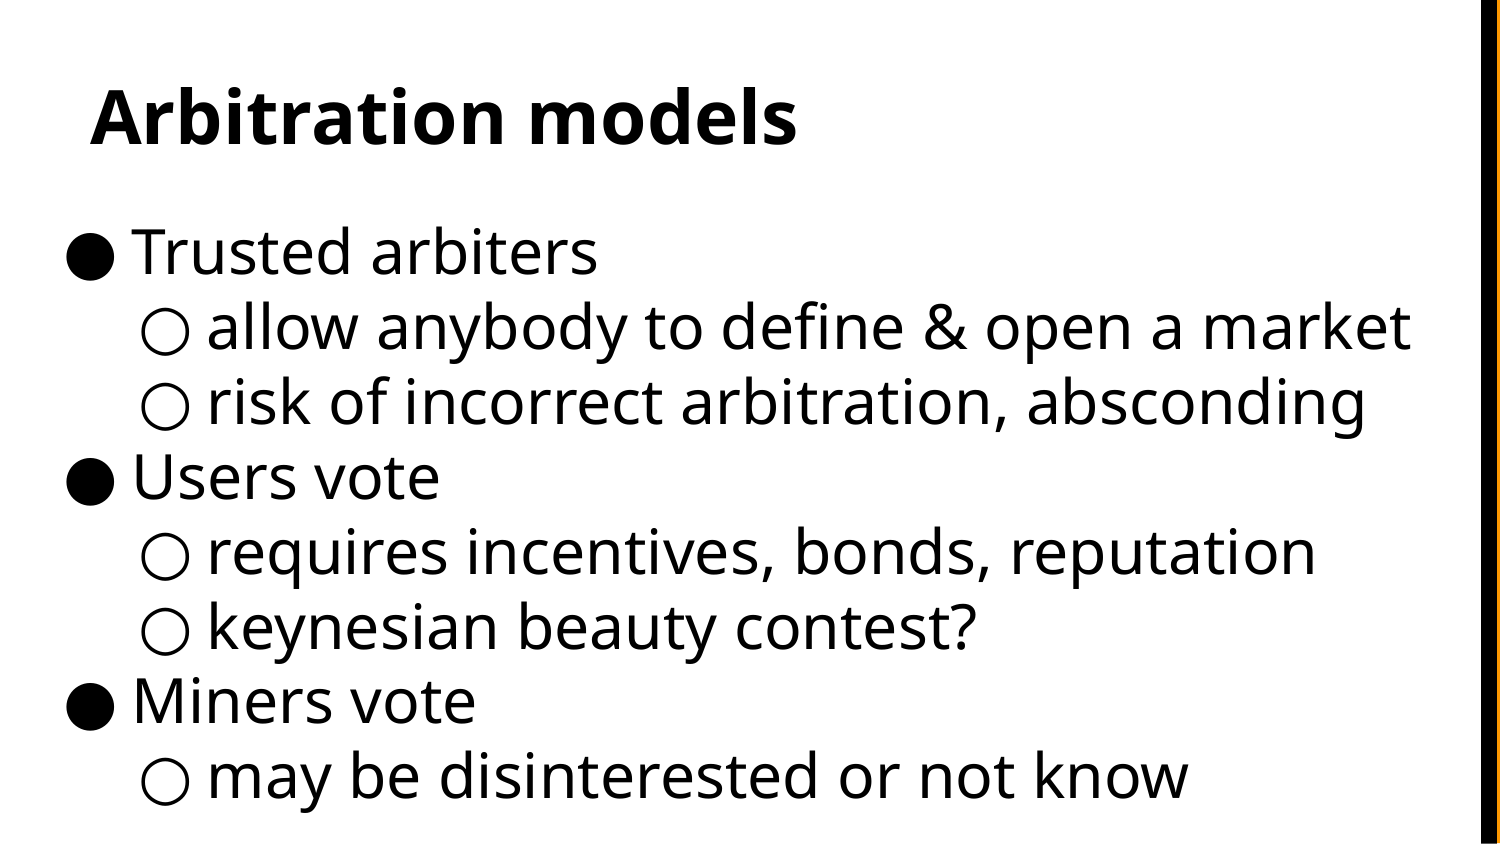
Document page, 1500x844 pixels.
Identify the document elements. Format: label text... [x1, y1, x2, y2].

text_box Trusted arbiters allow anybody to define & open a market risk of incorrect arbitration, absconding Users vote requires incentives, bonds, reputation keynesian beauty contest? Miners vote may be disinterested or not know [41, 196, 1452, 792]
title Arbitration models [75, 33, 1452, 175]
